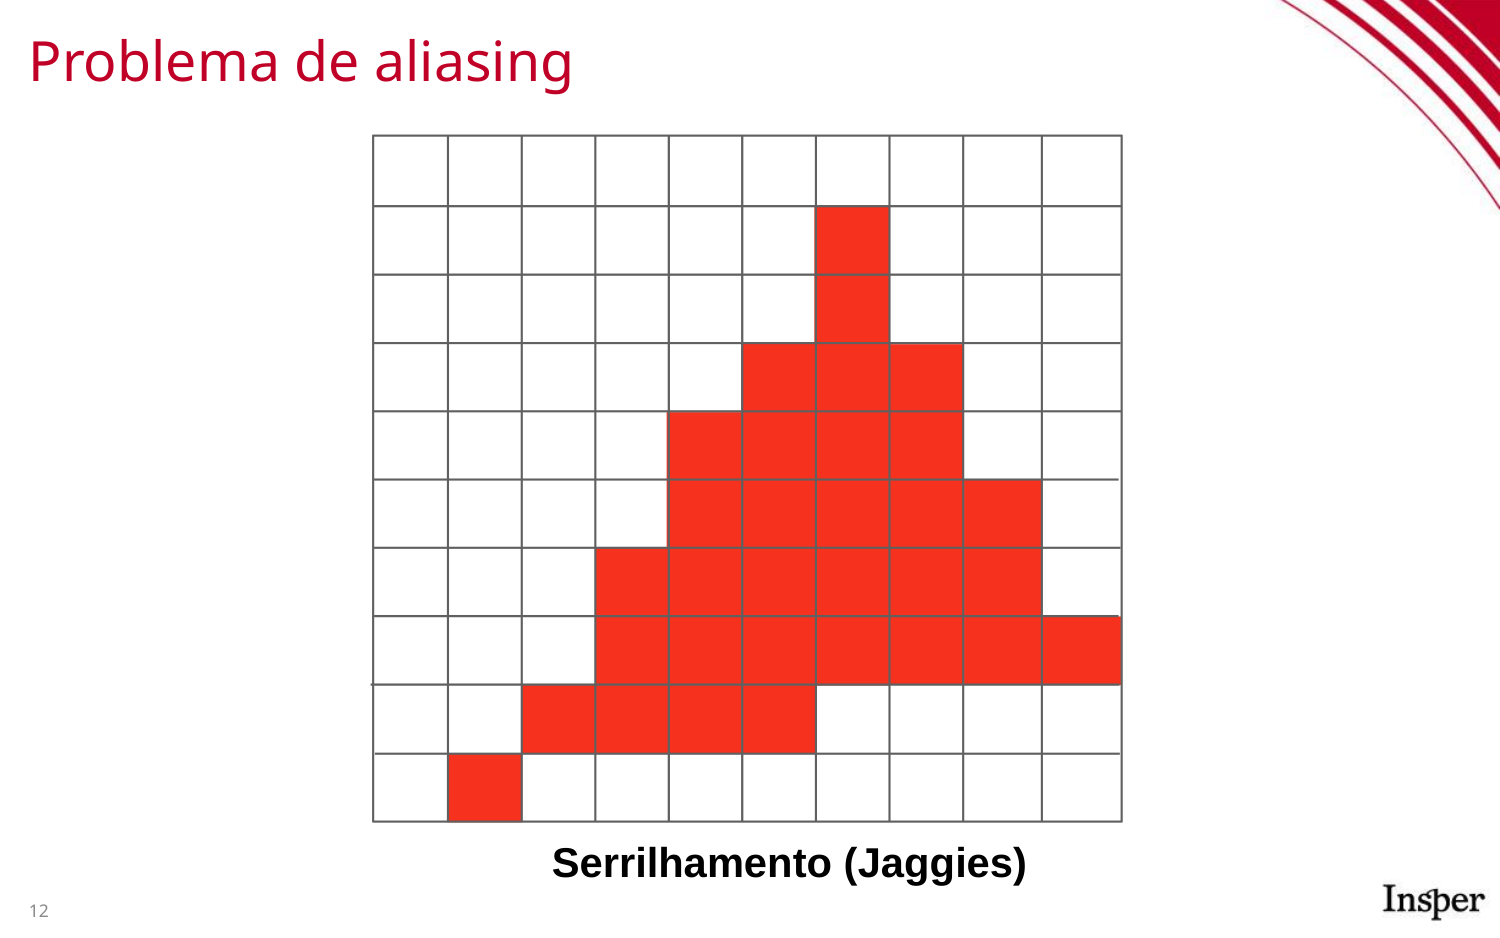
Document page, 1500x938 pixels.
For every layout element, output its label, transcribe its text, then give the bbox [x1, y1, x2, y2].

slide_number 12 [0, 887, 78, 938]
picture [249, 0, 1500, 938]
title Problema de aliasing [13, 18, 1397, 104]
text_box Serrilhamento (Jaggies) [239, 827, 1340, 894]
